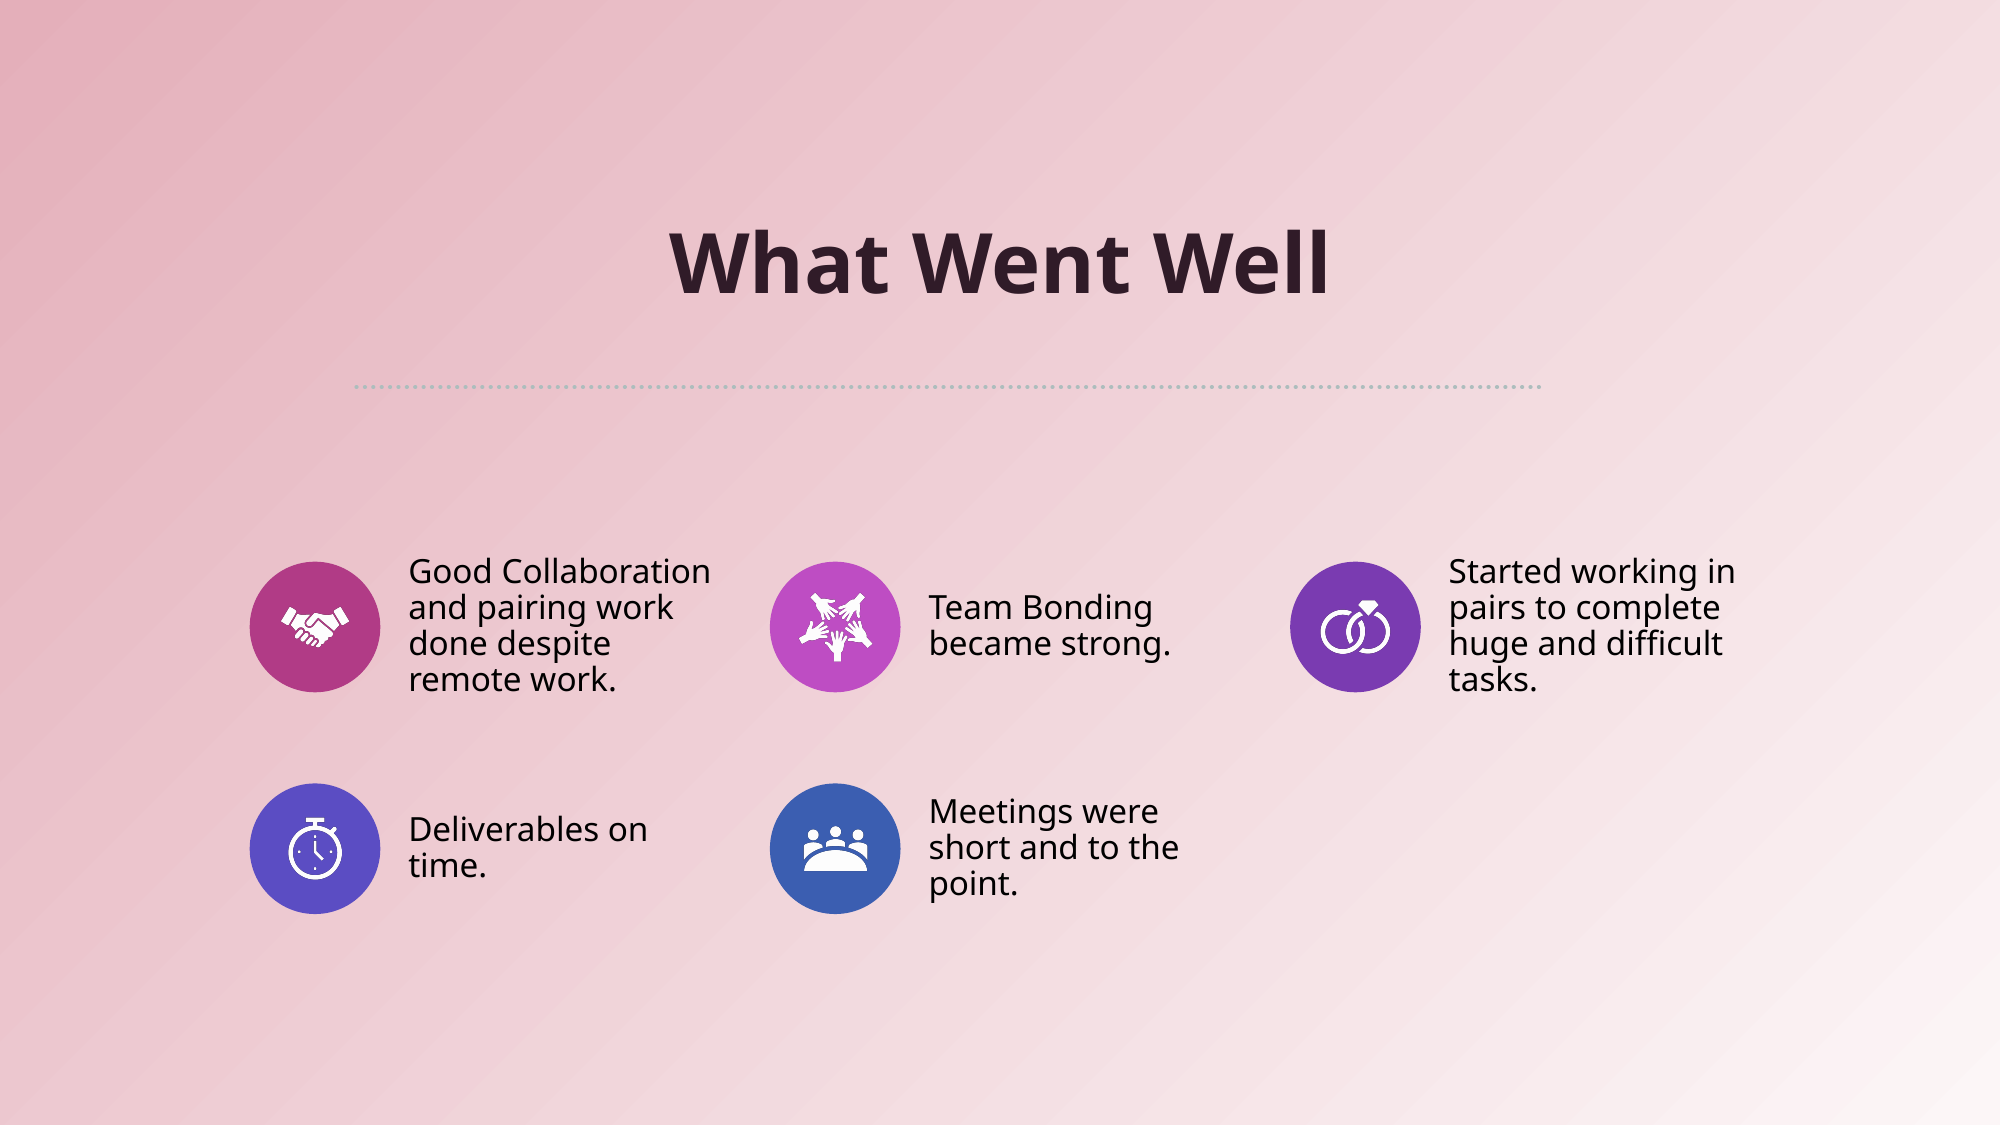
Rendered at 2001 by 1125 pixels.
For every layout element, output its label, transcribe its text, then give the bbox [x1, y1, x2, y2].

text_box [0, 0, 2000, 1125]
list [227, 469, 1780, 1006]
title What Went Well [157, 154, 1845, 365]
